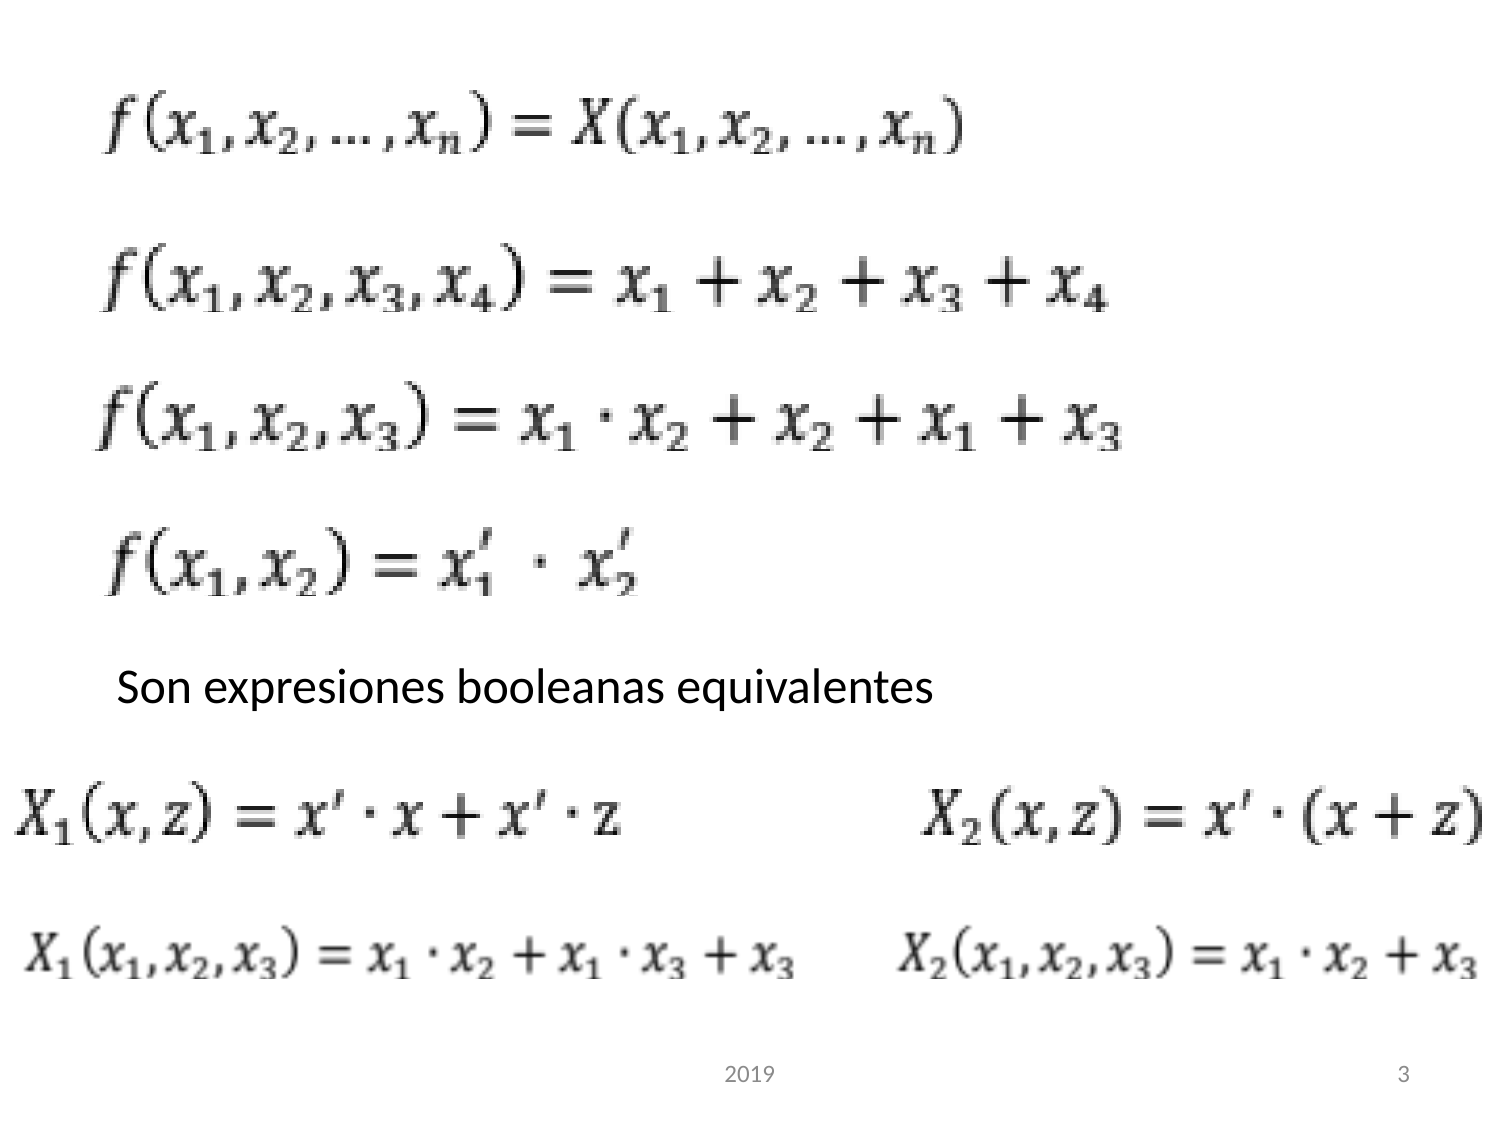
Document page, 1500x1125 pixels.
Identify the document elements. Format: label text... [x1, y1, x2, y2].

footer 2019 [512, 1042, 988, 1103]
slide_number 3 [1074, 1042, 1425, 1103]
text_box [0, 773, 1500, 845]
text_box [0, 82, 1500, 154]
text_box Son expresiones booleanas equivalentes [101, 645, 1237, 721]
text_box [0, 517, 1500, 596]
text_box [0, 920, 1500, 979]
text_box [0, 234, 1500, 313]
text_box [0, 372, 1500, 451]
